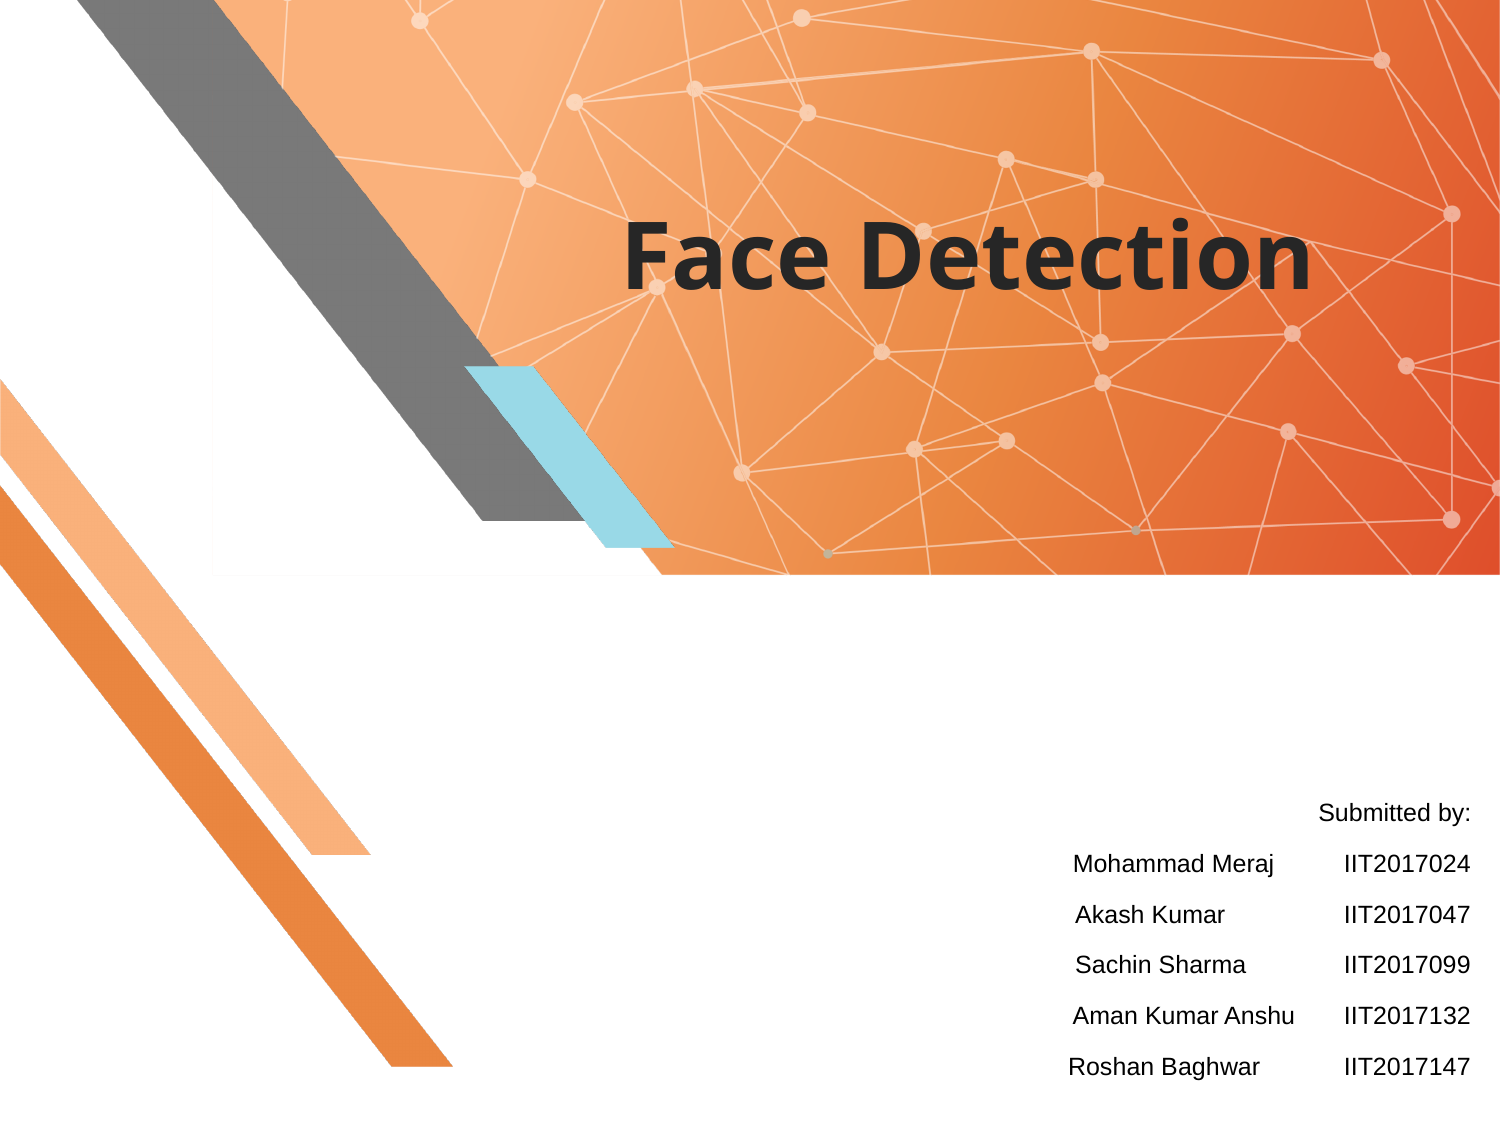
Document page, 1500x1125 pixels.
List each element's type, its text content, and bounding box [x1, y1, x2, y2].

subtitle Submitted by: Mohammad Meraj IIT2017024 Akash Kumar IIT2017047 Sachin Sharma IIT2017099 Aman Kumar Anshu IIT2017132 Roshan Baghwar IIT2017147 [667, 586, 1493, 1108]
picture [0, 0, 1500, 1067]
title Face Detection [412, 101, 1493, 429]
